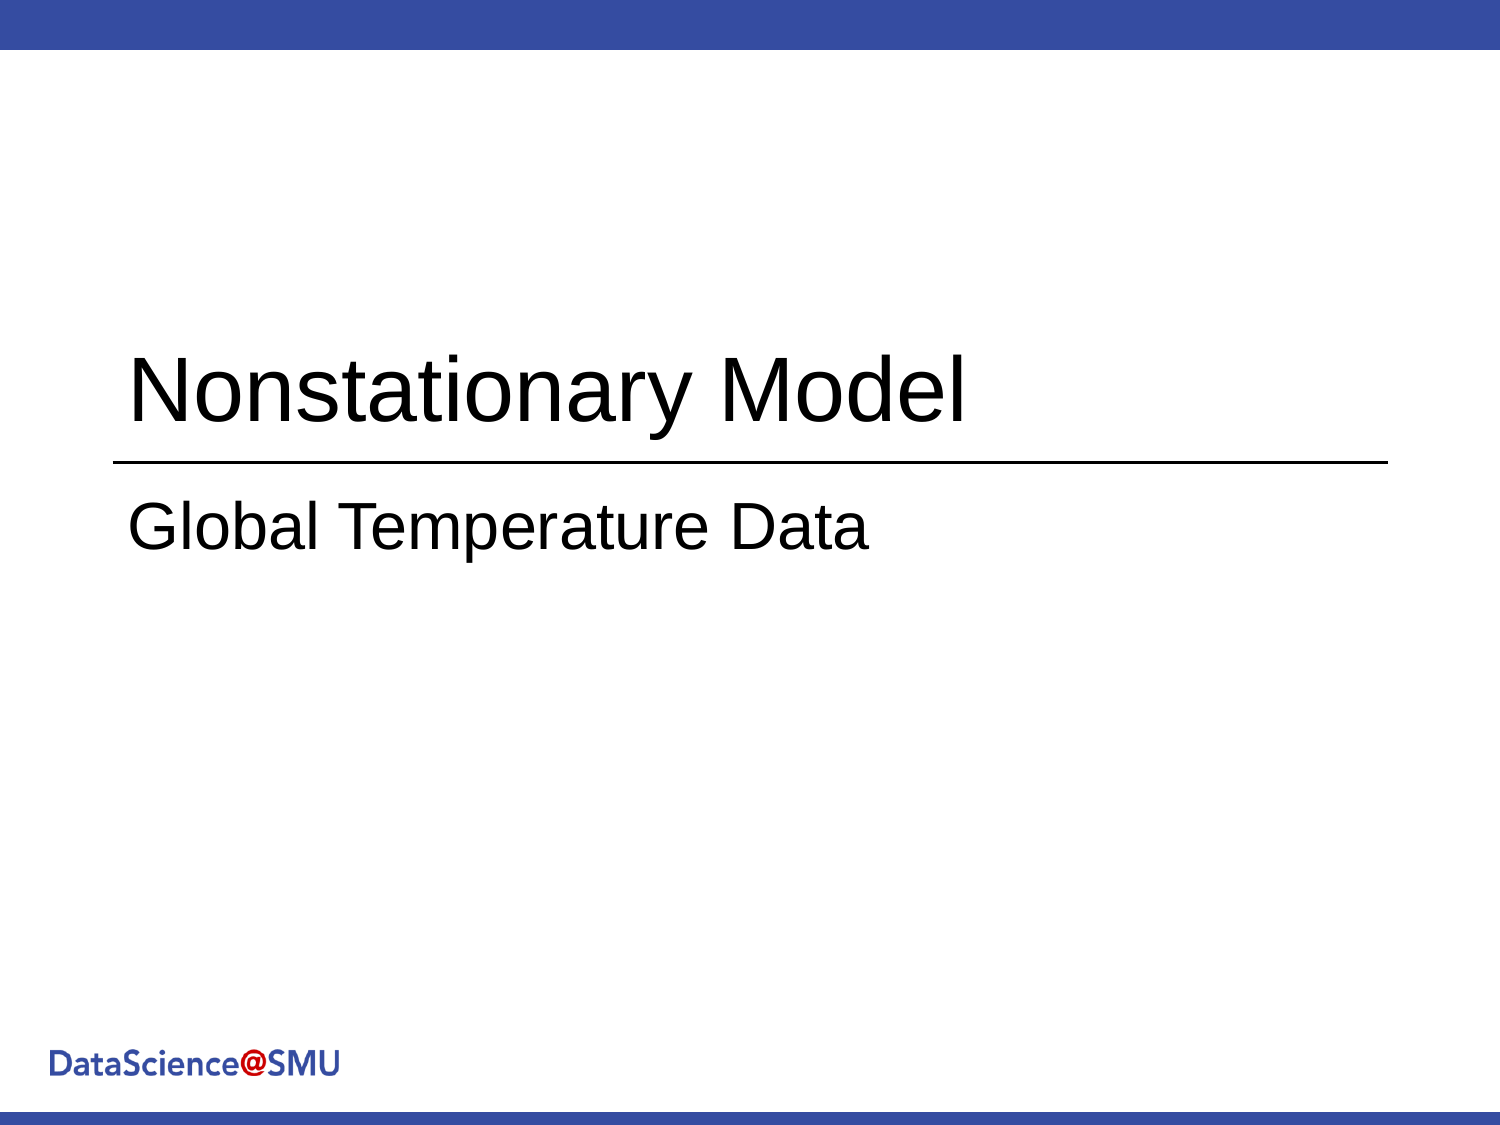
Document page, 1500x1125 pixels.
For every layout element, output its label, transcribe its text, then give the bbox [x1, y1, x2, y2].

title Nonstationary Model [112, 299, 1388, 448]
picture [50, 1049, 339, 1076]
subtitle Global Temperature Data [112, 474, 1163, 763]
